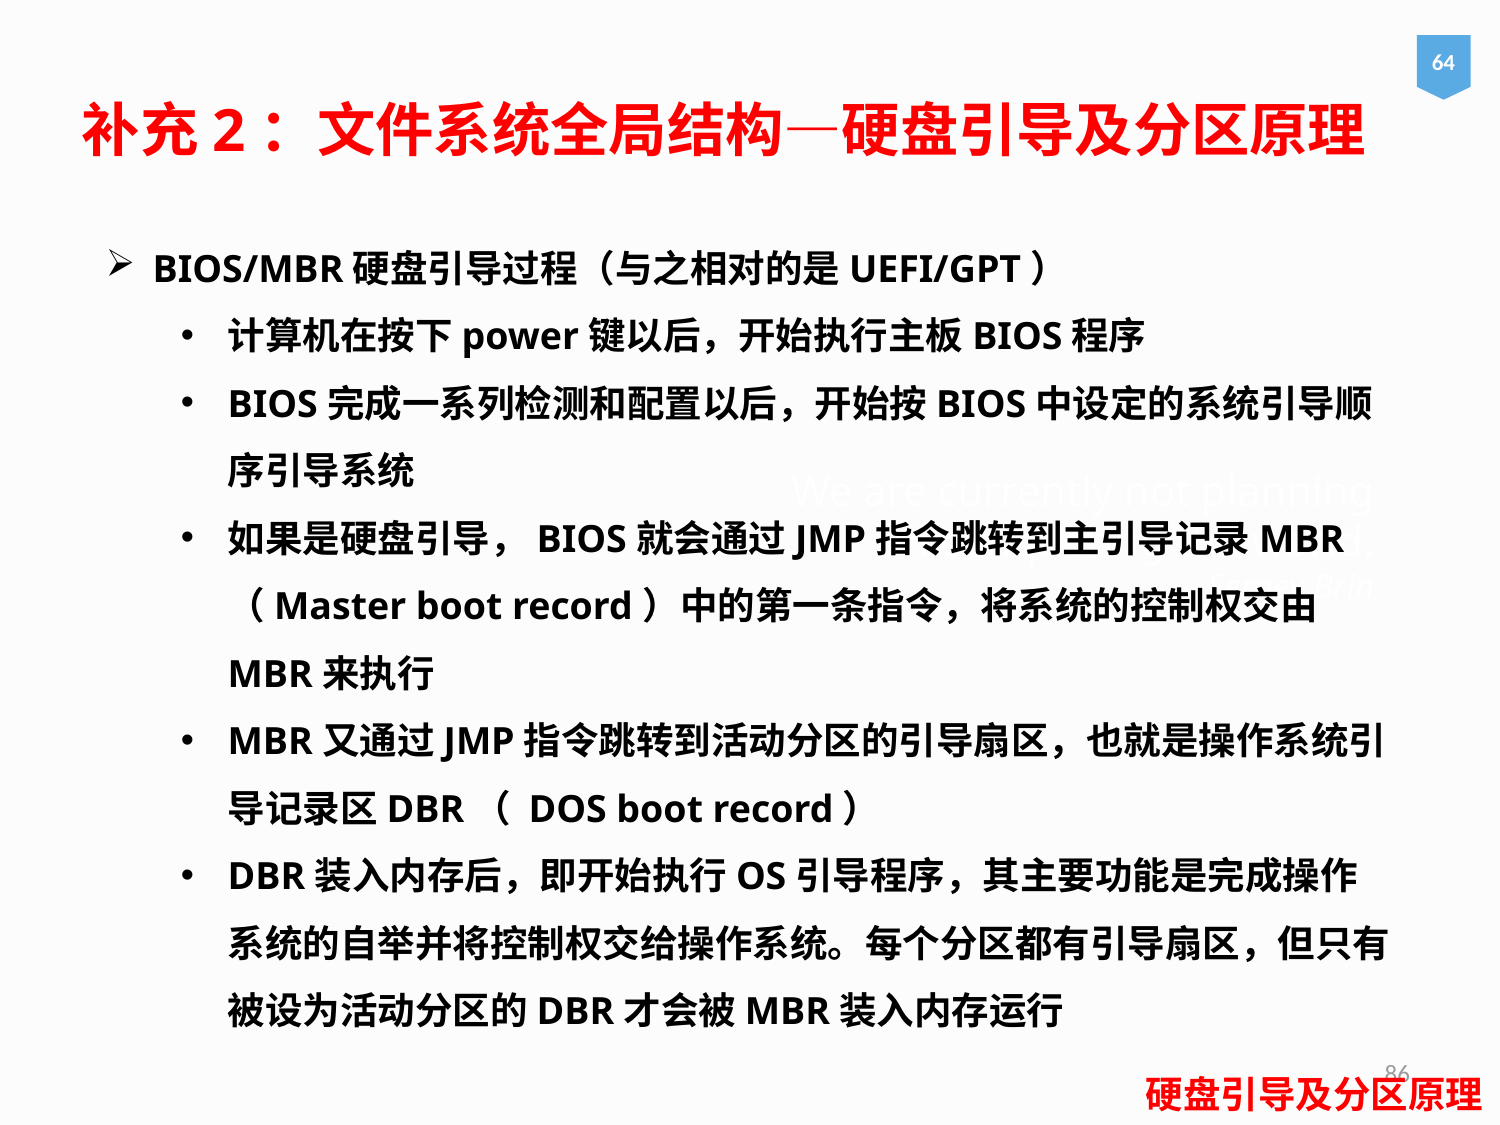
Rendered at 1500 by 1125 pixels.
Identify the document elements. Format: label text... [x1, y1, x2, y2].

text_box BIOS/MBR硬盘引导过程（与之相对的是UEFI/GPT） 计算机在按下power键以后，开始执行主板BIOS程序 BIOS完成一系列检测和配置以后，开始按BIOS中设定的系统引导顺序引导系统 如果是硬盘引导，BIOS就会通过JMP指令跳转到主引导记录MBR（Master boot record）中的第一条指令，将系统的控制权交由MBR来执行 MBR又通过JMP指令跳转到活动分区的引导扇区，也就是操作系统引导记录区DBR（ DOS boot record） DBR装入内存后，即开始执行OS引导程序，其主要功能是完成操作系统的自举并将控制权交给操作系统。每个分区都有引导扇区，但只有被设为活动分区的DBR才会被MBR装入内存运行 [91, 214, 1409, 1040]
text_box 补充2：文件系统全局结构—硬盘引导及分区原理 [66, 63, 1417, 194]
slide_number 86 [1074, 1042, 1425, 1103]
text_box 硬盘引导及分区原理 [1130, 1063, 1498, 1124]
text_box 64 [1414, 33, 1473, 102]
